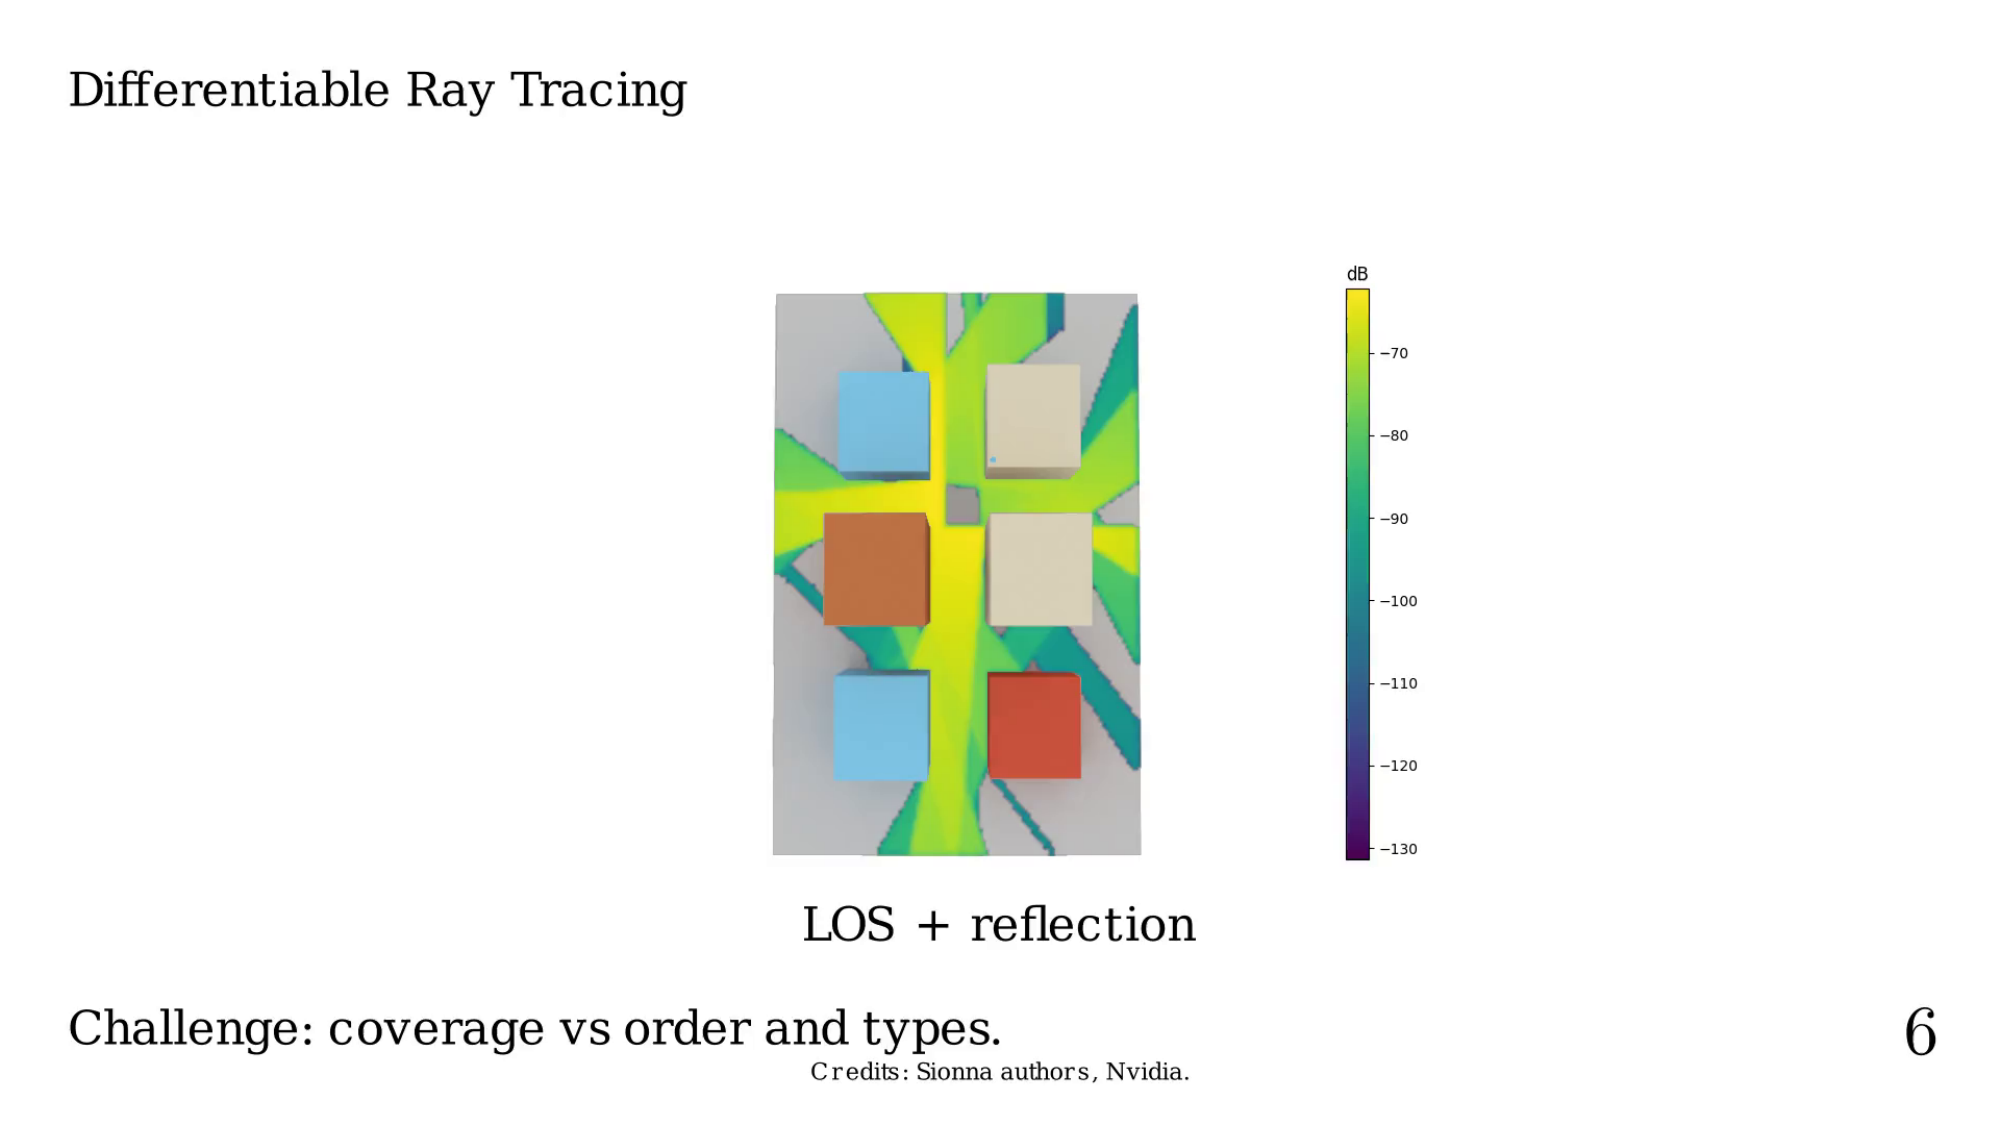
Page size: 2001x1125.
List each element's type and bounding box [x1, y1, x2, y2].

text_box [0, 0, 2000, 1125]
